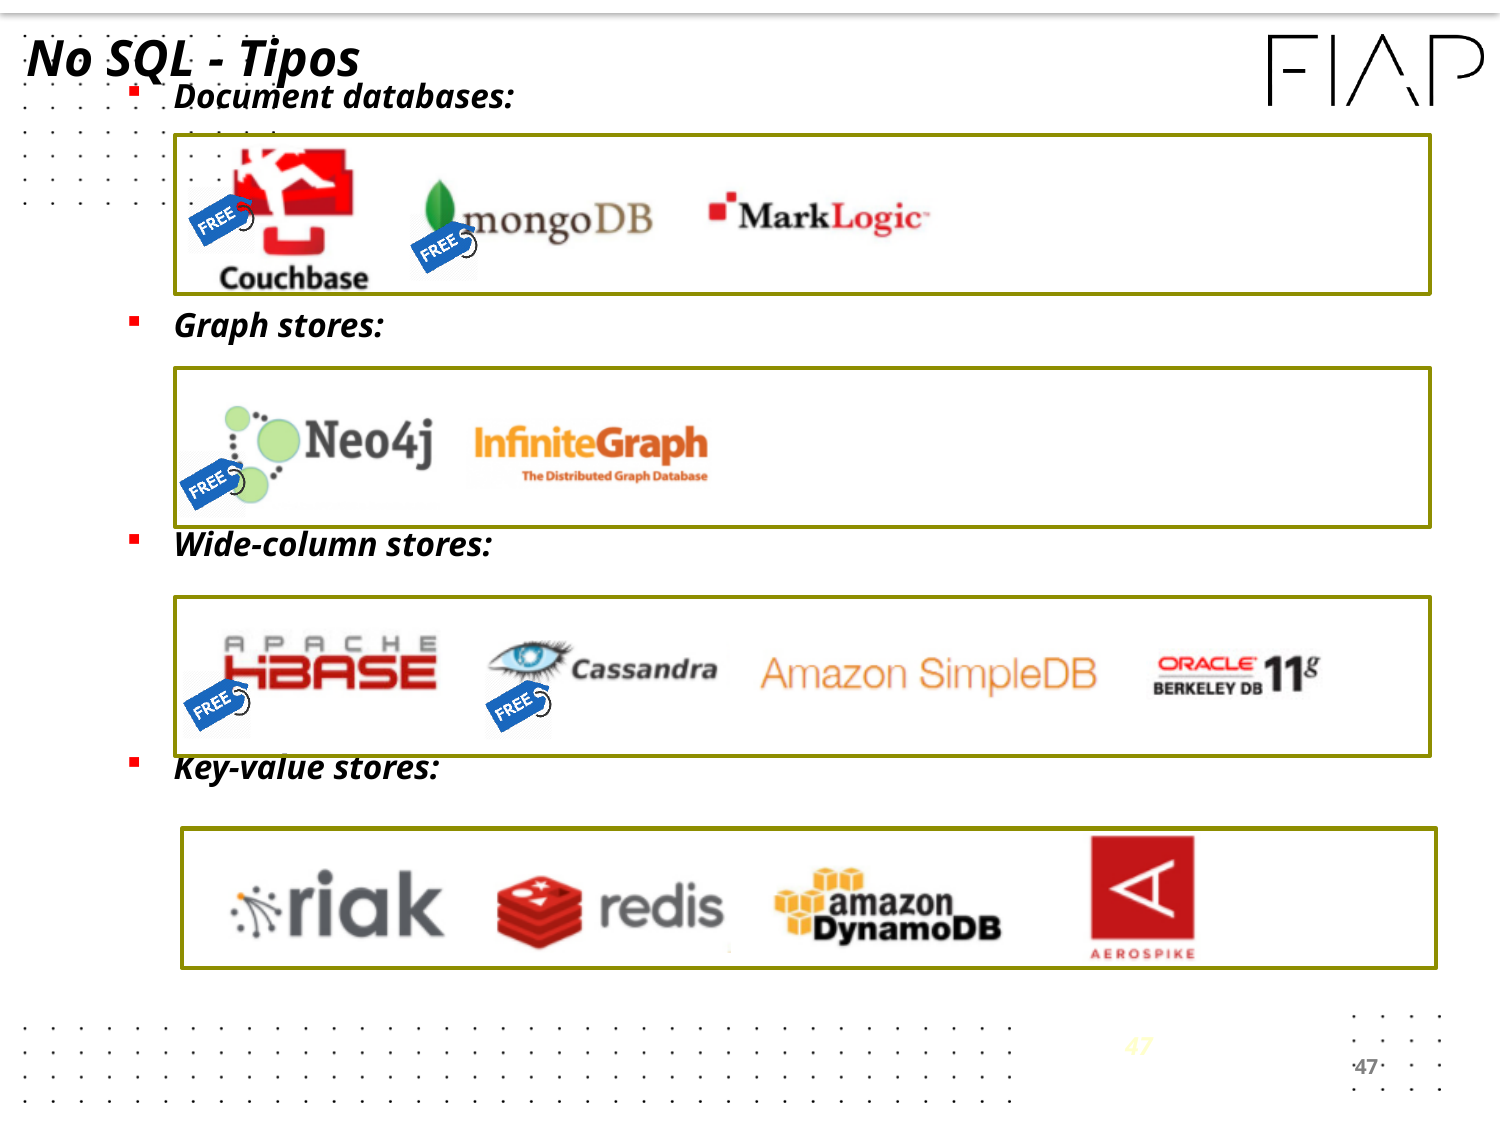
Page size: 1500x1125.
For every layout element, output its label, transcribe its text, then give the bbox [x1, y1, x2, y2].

picture [23, 1025, 1011, 1103]
picture [1134, 636, 1329, 711]
picture [216, 864, 450, 953]
picture [762, 864, 1005, 955]
picture [1347, 1013, 1441, 1091]
picture [1268, 34, 1484, 72]
picture [178, 394, 441, 518]
text_box No SQL - Tipos [11, 19, 821, 94]
picture [1081, 825, 1202, 968]
picture [182, 626, 444, 739]
picture [752, 640, 1102, 707]
text_box [173, 133, 1432, 296]
text_box Document databases: Graph stores: Wide-column stores: Key-value stores: [111, 72, 1500, 952]
picture [466, 418, 713, 490]
picture [483, 640, 733, 740]
picture [187, 143, 377, 295]
text_box [180, 826, 1078, 970]
picture [409, 173, 659, 282]
text_box [173, 366, 1432, 529]
picture [702, 181, 939, 247]
text_box [173, 595, 1432, 758]
picture [484, 874, 731, 953]
picture [23, 94, 111, 205]
text_box [1204, 826, 1438, 970]
